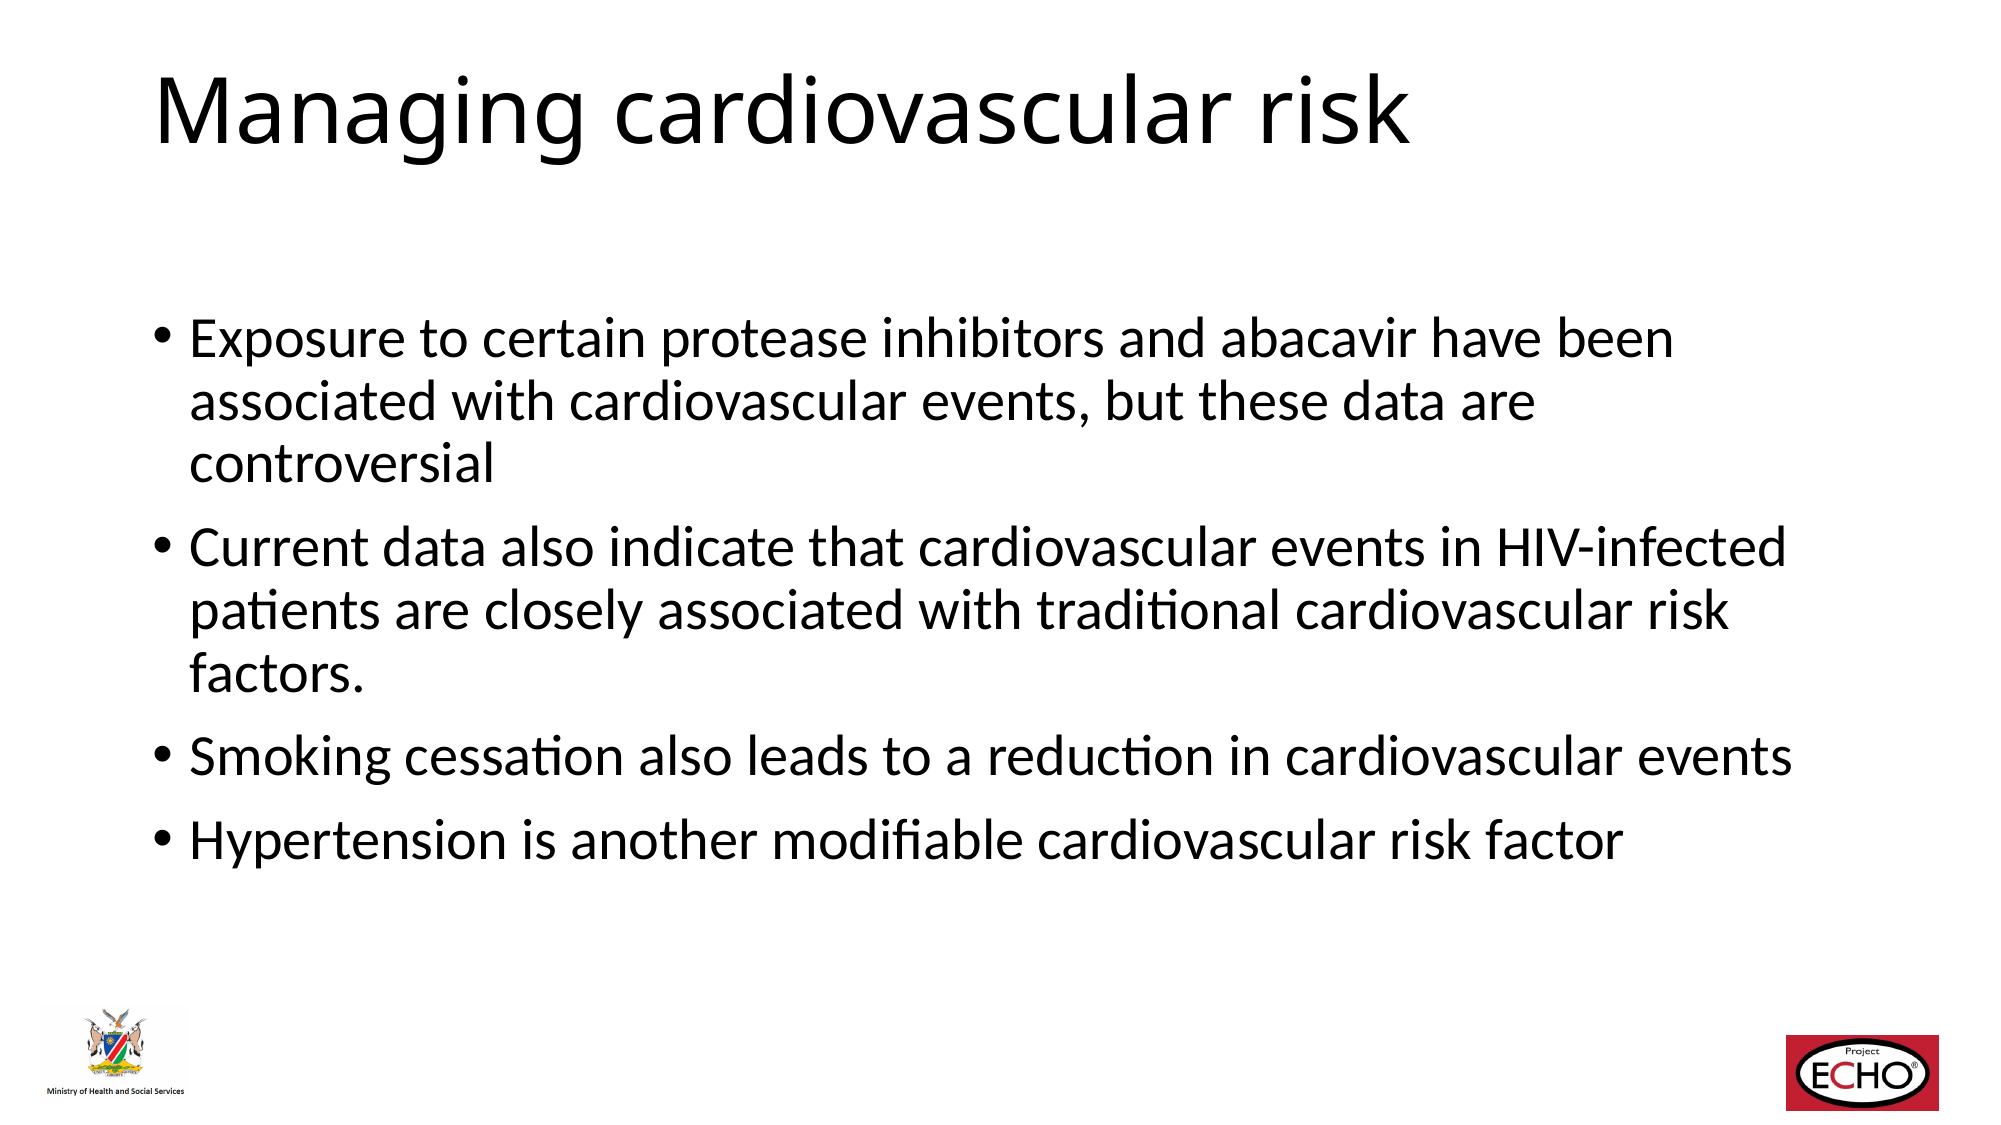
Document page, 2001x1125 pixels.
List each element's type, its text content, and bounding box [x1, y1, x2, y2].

picture [1786, 1035, 1939, 1111]
title Managing cardiovascular risk [137, 59, 1863, 278]
picture [39, 1004, 189, 1100]
list Exposure to certain protease inhibitors and abacavir have been associated with cardiovascular events, but these data are controversial Current data also indicate that cardiovascular events in HIV-infected patients are closely associated with traditional cardiovascular risk factors. Smoking cessation also leads to a reduction in cardiovascular events Hypertension is another modifiable cardiovascular risk factor [137, 299, 1863, 1014]
